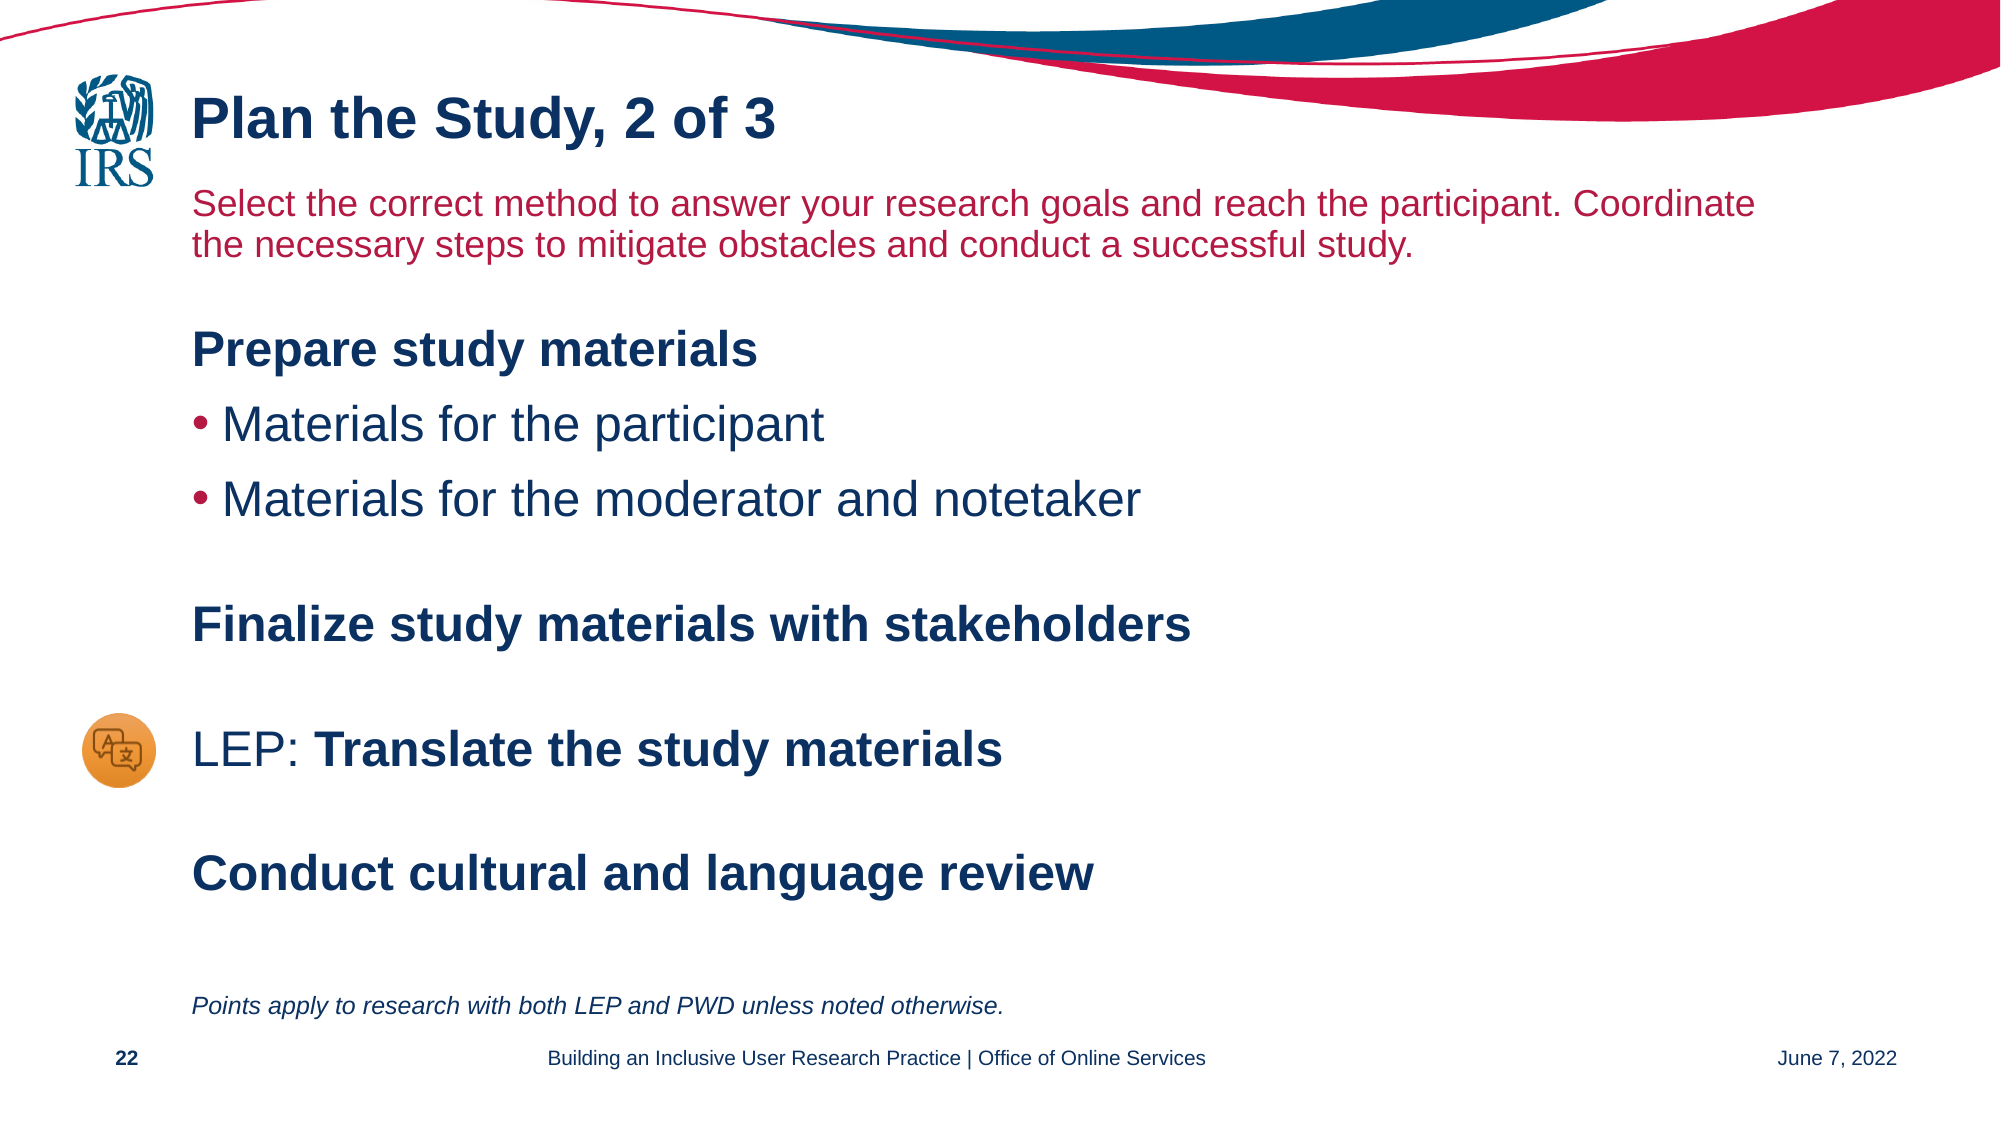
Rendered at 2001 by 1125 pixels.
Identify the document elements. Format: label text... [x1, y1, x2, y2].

footer Building an Inclusive User Research Practice | Office of Online Services [532, 1027, 1333, 1088]
text_box Points apply to research with both LEP and PWD unless noted otherwise. [176, 982, 1070, 1027]
text_box Select the correct method to answer your research goals and reach the participant. Coordinate the necessary steps to mitigate obstacles and conduct a successful study. [176, 176, 1824, 266]
picture [0, 0, 2001, 1125]
title Plan the Study, 2 of 3 [176, 63, 1565, 176]
list Prepare study materials Materials for the participant Materials for the moderator and notetaker Finalize study materials with stakeholders LEP: Translate the study materials Conduct cultural and language review [176, 315, 1822, 1002]
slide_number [1463, 1027, 1913, 1088]
slide_number 22 [76, 1027, 177, 1088]
